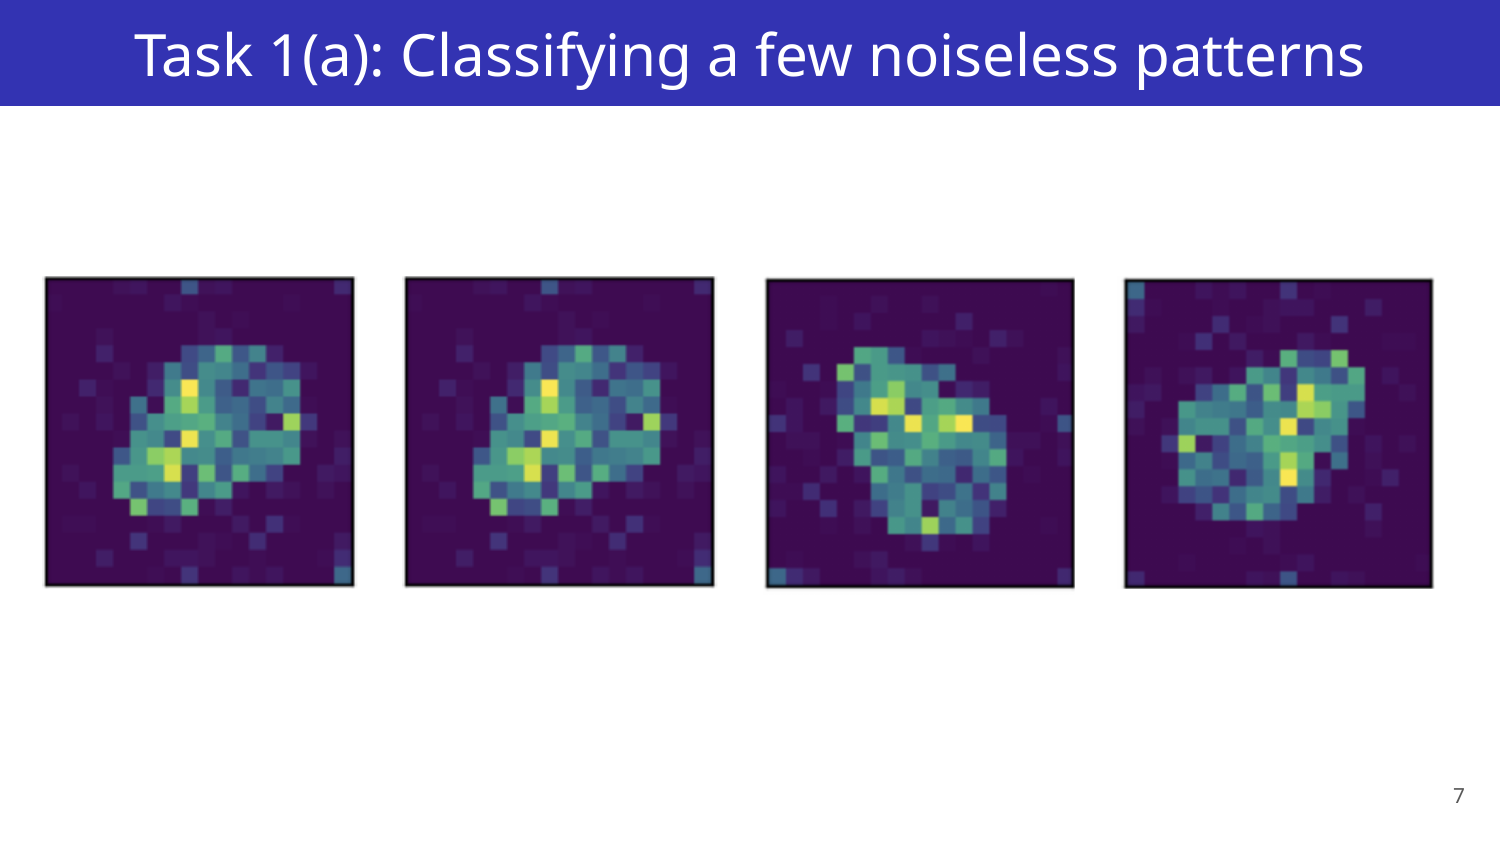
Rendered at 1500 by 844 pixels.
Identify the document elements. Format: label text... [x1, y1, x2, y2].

picture [42, 276, 361, 589]
title Task 1(a): Classifying a few noiseless patterns [0, 0, 1500, 106]
picture [402, 276, 721, 589]
slide_number 7 [1389, 764, 1480, 830]
picture [1116, 276, 1436, 589]
picture [759, 277, 1079, 595]
